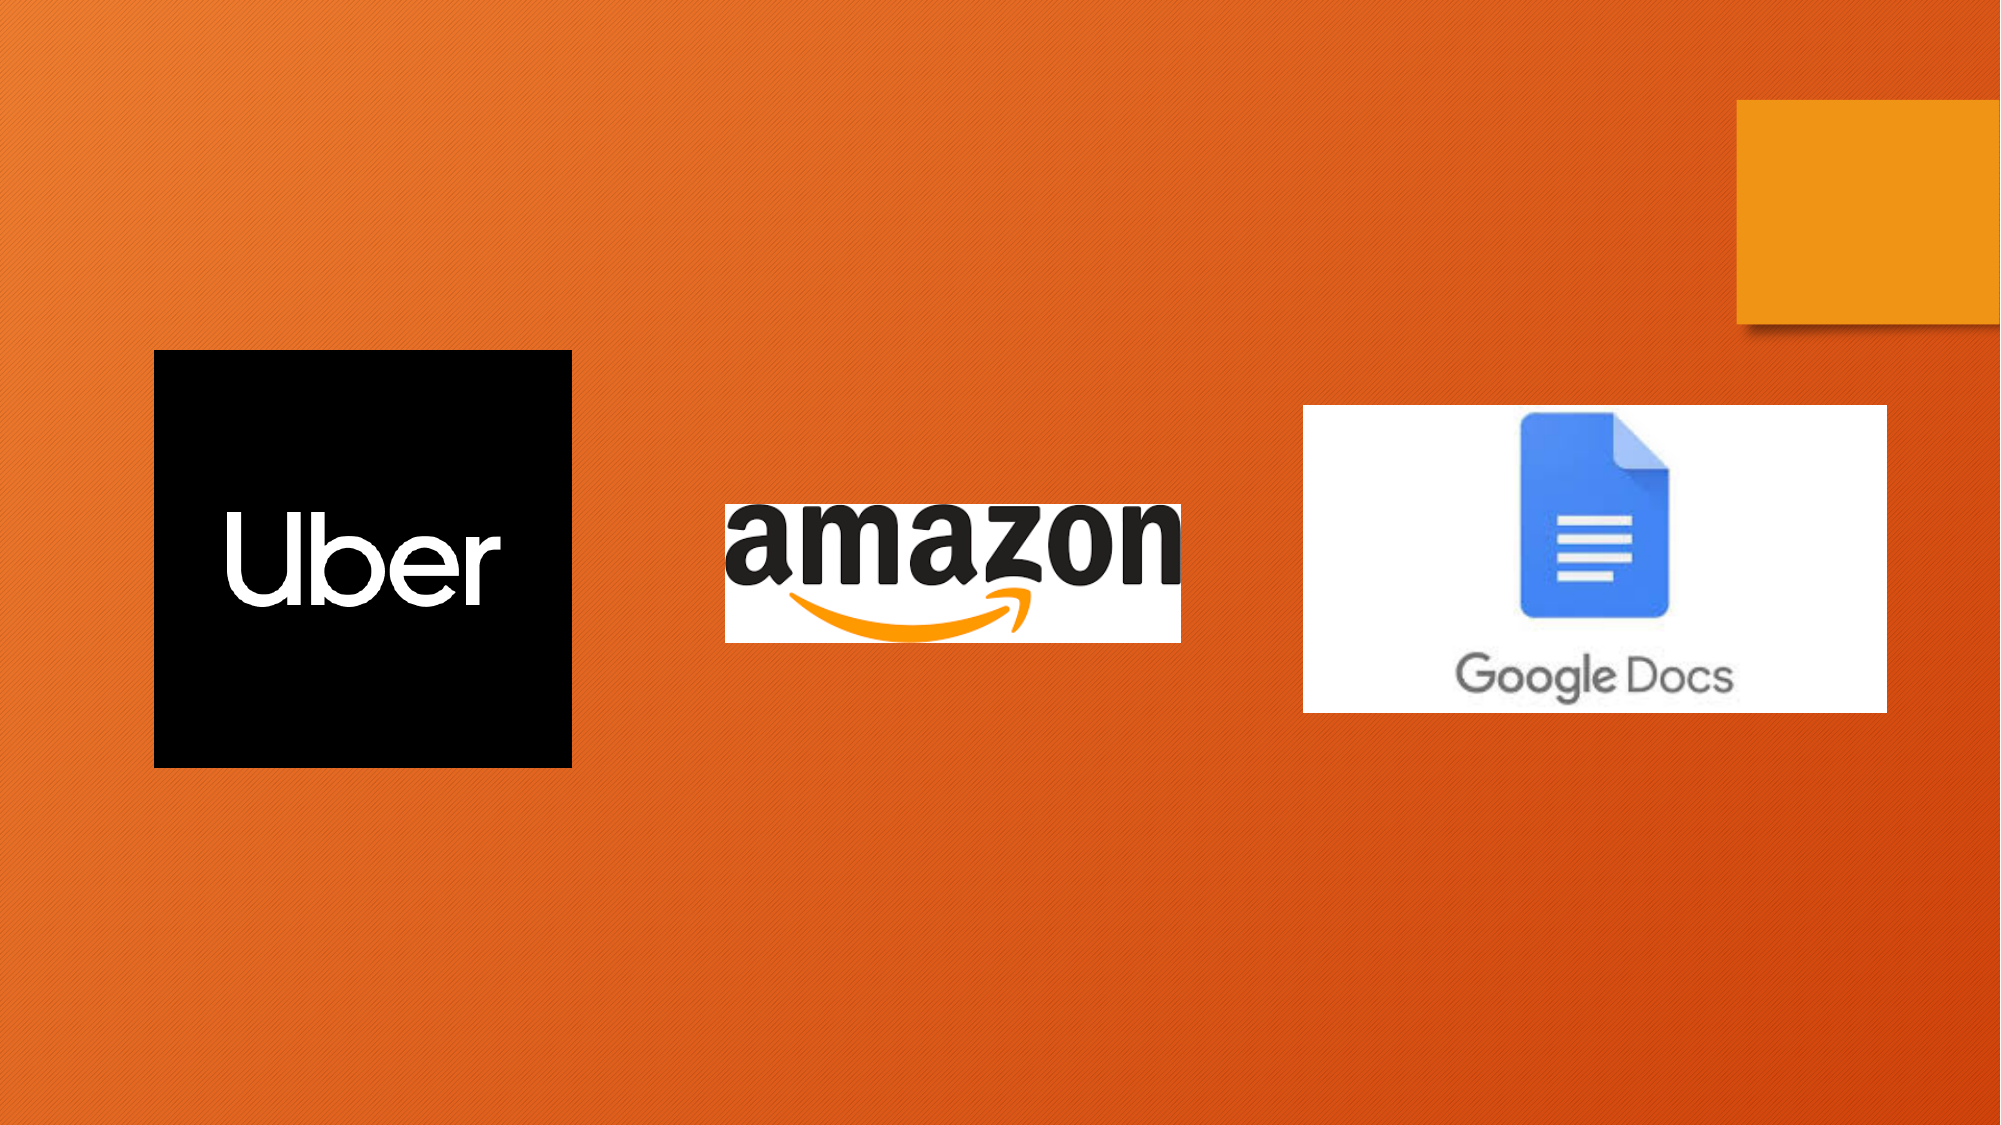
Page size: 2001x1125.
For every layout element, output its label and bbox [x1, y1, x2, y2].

picture [1736, 325, 2000, 347]
picture [154, 350, 573, 769]
picture [1303, 405, 1888, 713]
picture [725, 504, 1181, 643]
